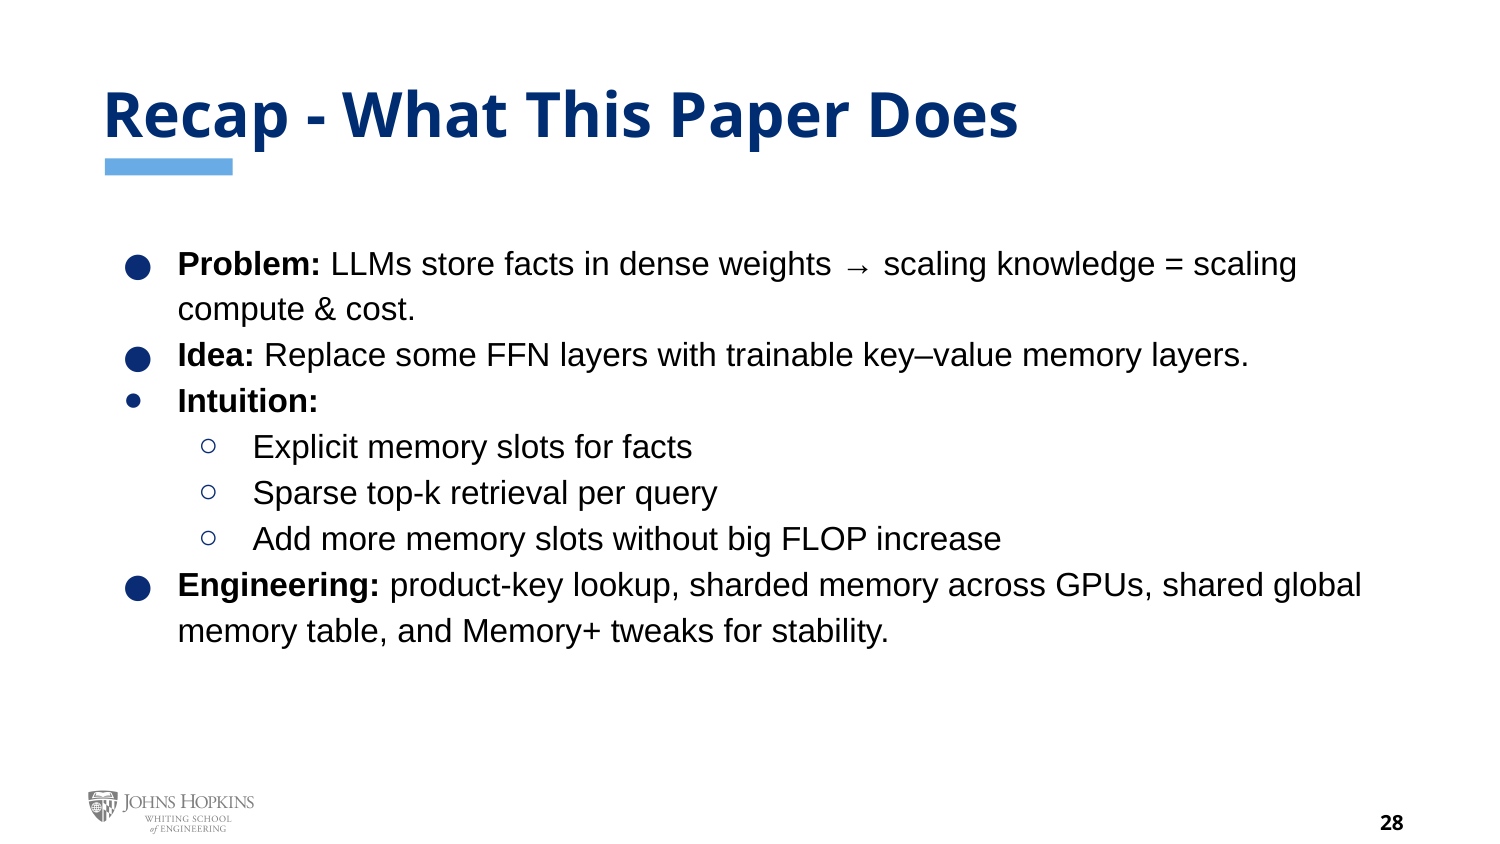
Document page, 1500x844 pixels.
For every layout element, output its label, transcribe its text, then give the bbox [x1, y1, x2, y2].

title Recap - What This Paper Does [87, 17, 1414, 159]
list Problem: LLMs store facts in dense weights → scaling knowledge = scaling compute & cost. Idea: Replace some FFN layers with trainable key–value memory layers. Intuition: Explicit memory slots for facts Sparse top-k retrieval per query Add more memory slots without big FLOP increase Engineering: product-key lookup, sharded memory across GPUs, shared global memory table, and Memory+ tweaks for stability. [87, 228, 1414, 733]
